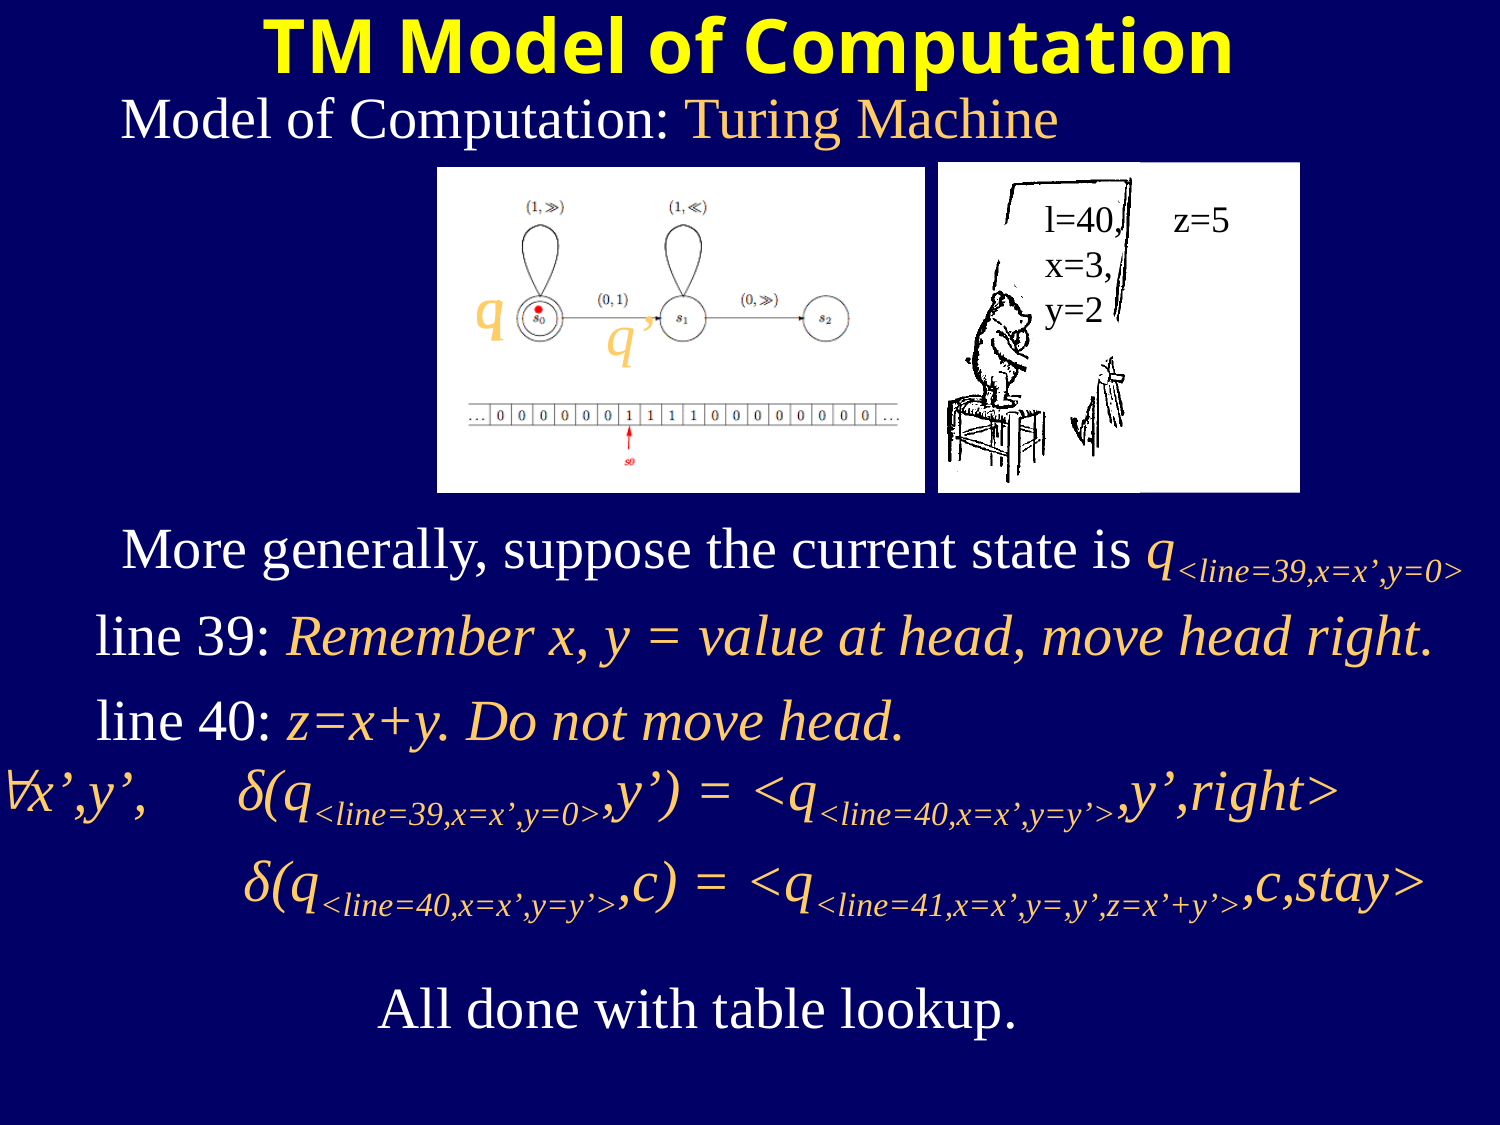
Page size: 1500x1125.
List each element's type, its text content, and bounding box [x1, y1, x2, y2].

text_box line 39: Remember x, y = value at head, move head right. [49, 589, 1481, 675]
text_box TM Model of Computation [112, 0, 1388, 138]
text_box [937, 162, 1125, 493]
text_box All done with table lookup. [332, 962, 1063, 1048]
text_box line 40: z=x+y. Do not move head. [51, 675, 952, 760]
text_box δ(q<line=40,x=x’,y=y’>,c) = <q<line=41,x=x’,y=,y’,z=x’+y’>,c,stay> [199, 836, 1489, 931]
text_box δ(q<line=39,x=x’,y=0>,y’) = <q<line=40,x=x’,y=y’>,y’,right> [191, 744, 1403, 840]
text_box x’,y’, [0, 745, 194, 831]
text_box More generally, suppose the current state is q<line=39,x=x’,y=0> [75, 502, 1500, 597]
text_box Model of Computation: Turing Machine [75, 73, 1450, 158]
picture [437, 167, 925, 493]
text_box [1128, 162, 1301, 493]
